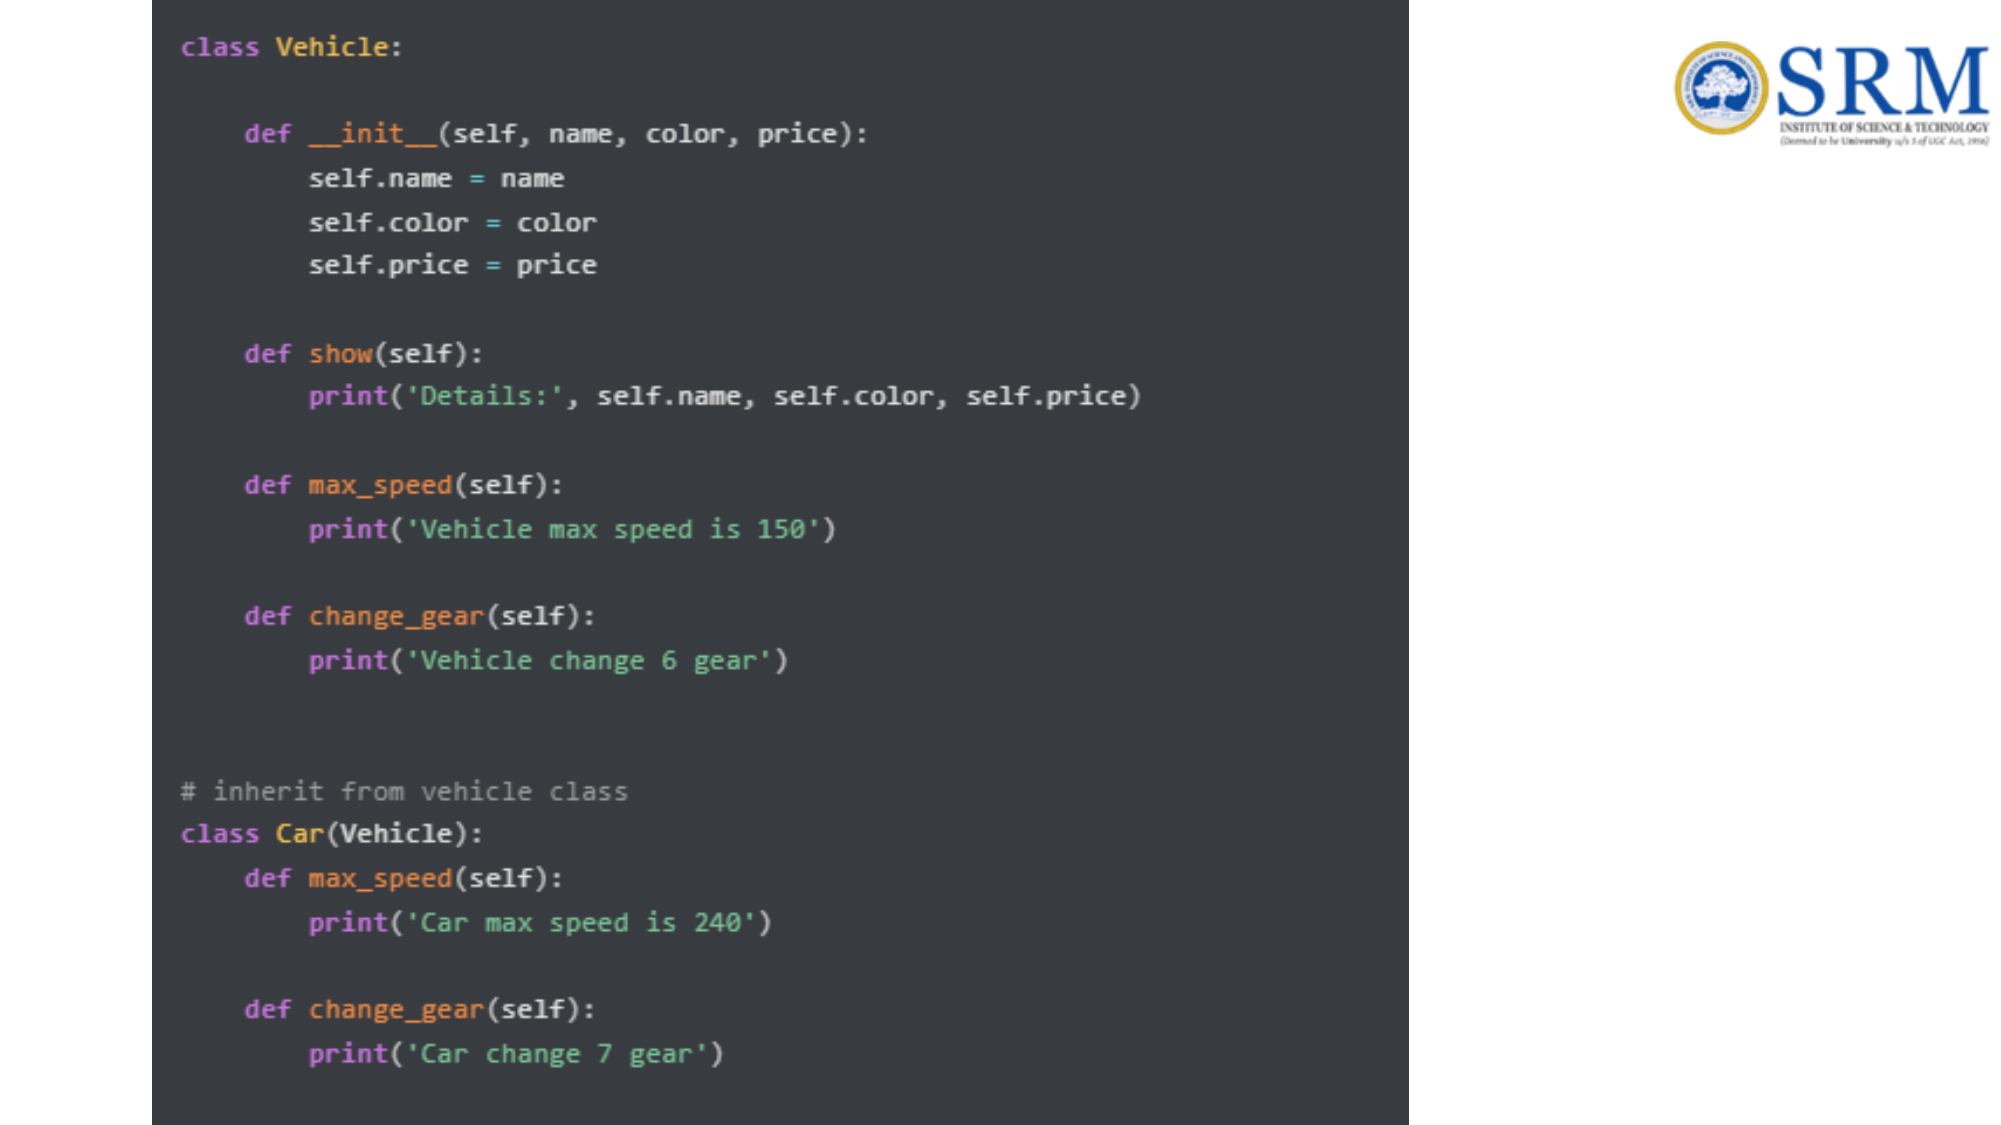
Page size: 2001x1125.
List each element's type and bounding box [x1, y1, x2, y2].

picture [1662, 0, 1999, 190]
picture [152, 0, 1409, 1125]
